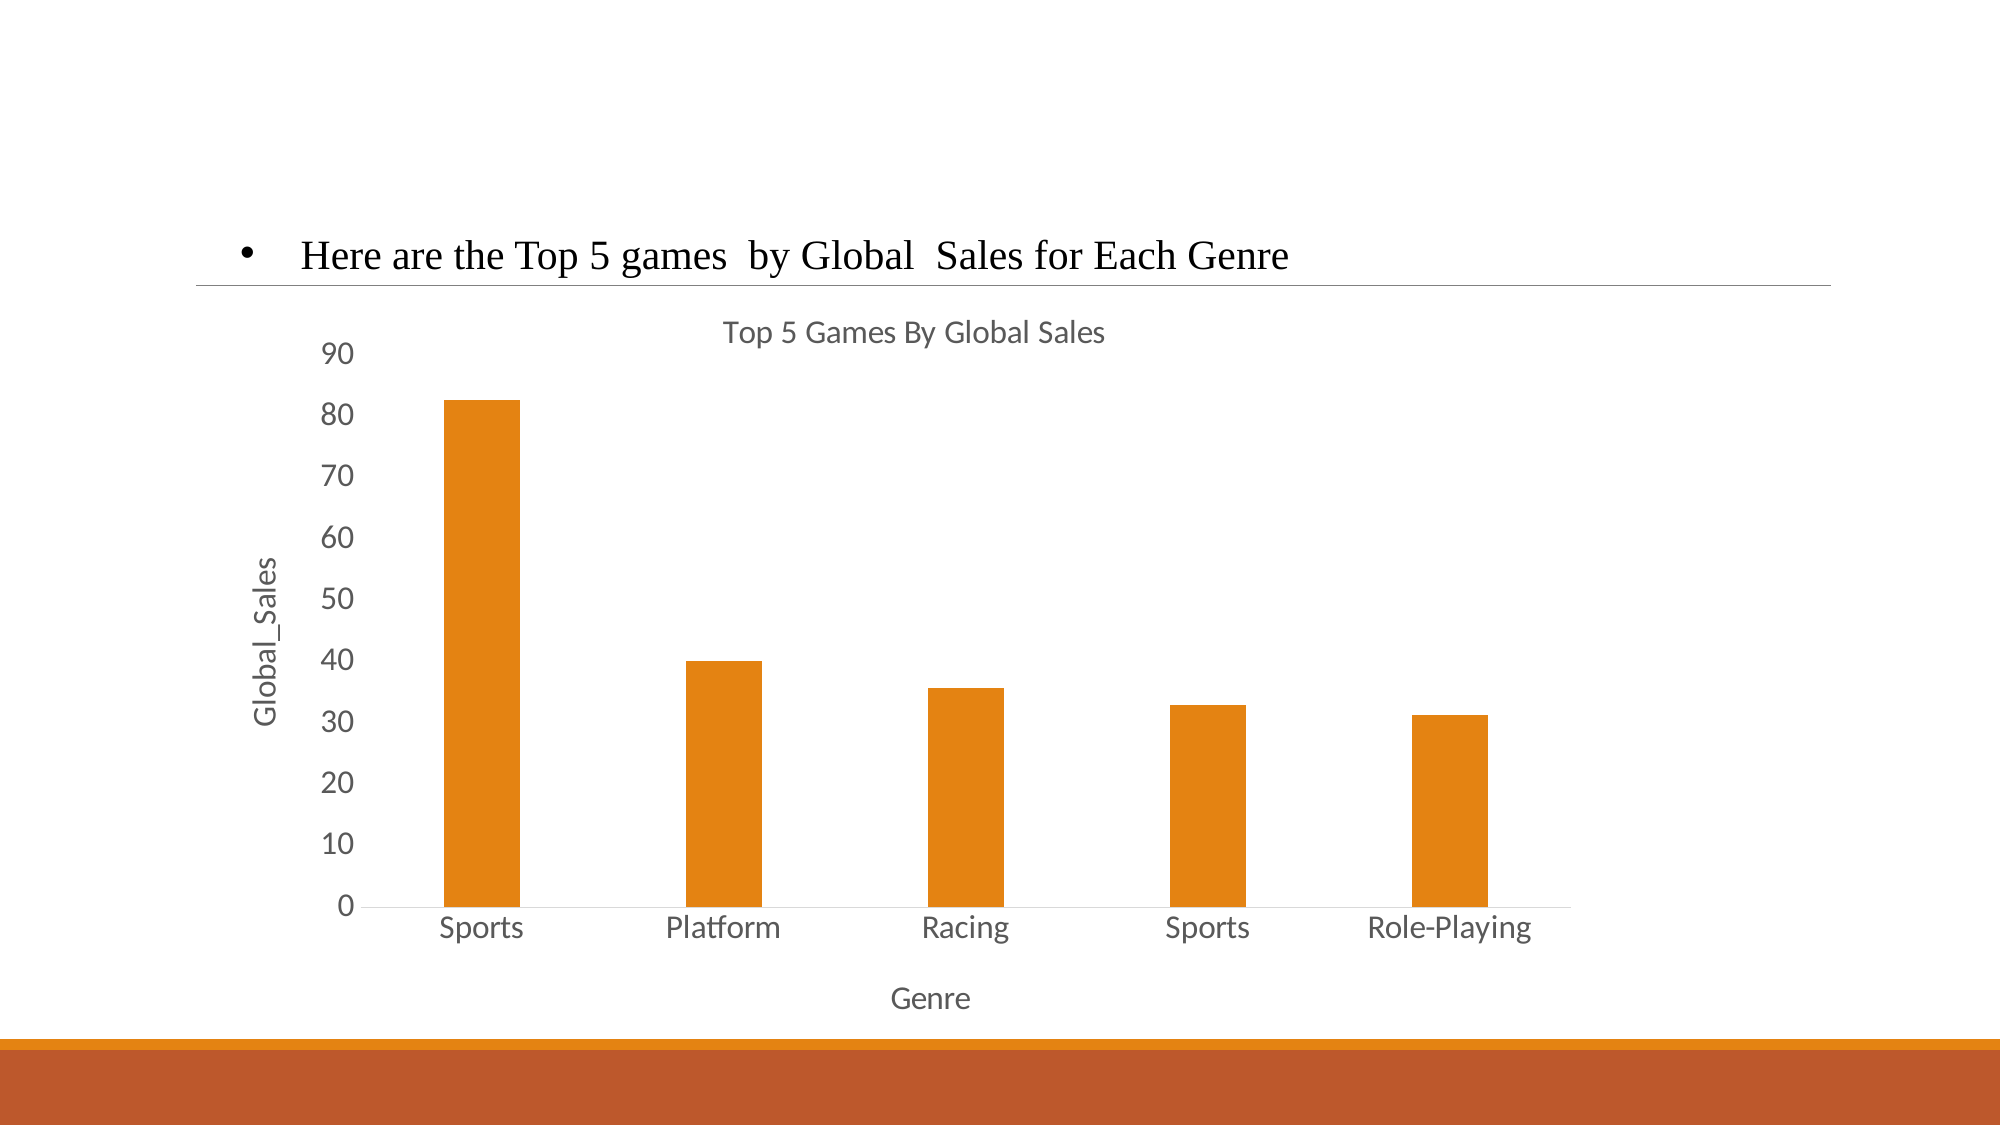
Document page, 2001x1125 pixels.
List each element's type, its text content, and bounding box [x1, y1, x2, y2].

text_box Here are the Top 5 games by Global Sales for Each Genre [165, 171, 1481, 285]
chart [239, 285, 1589, 1034]
